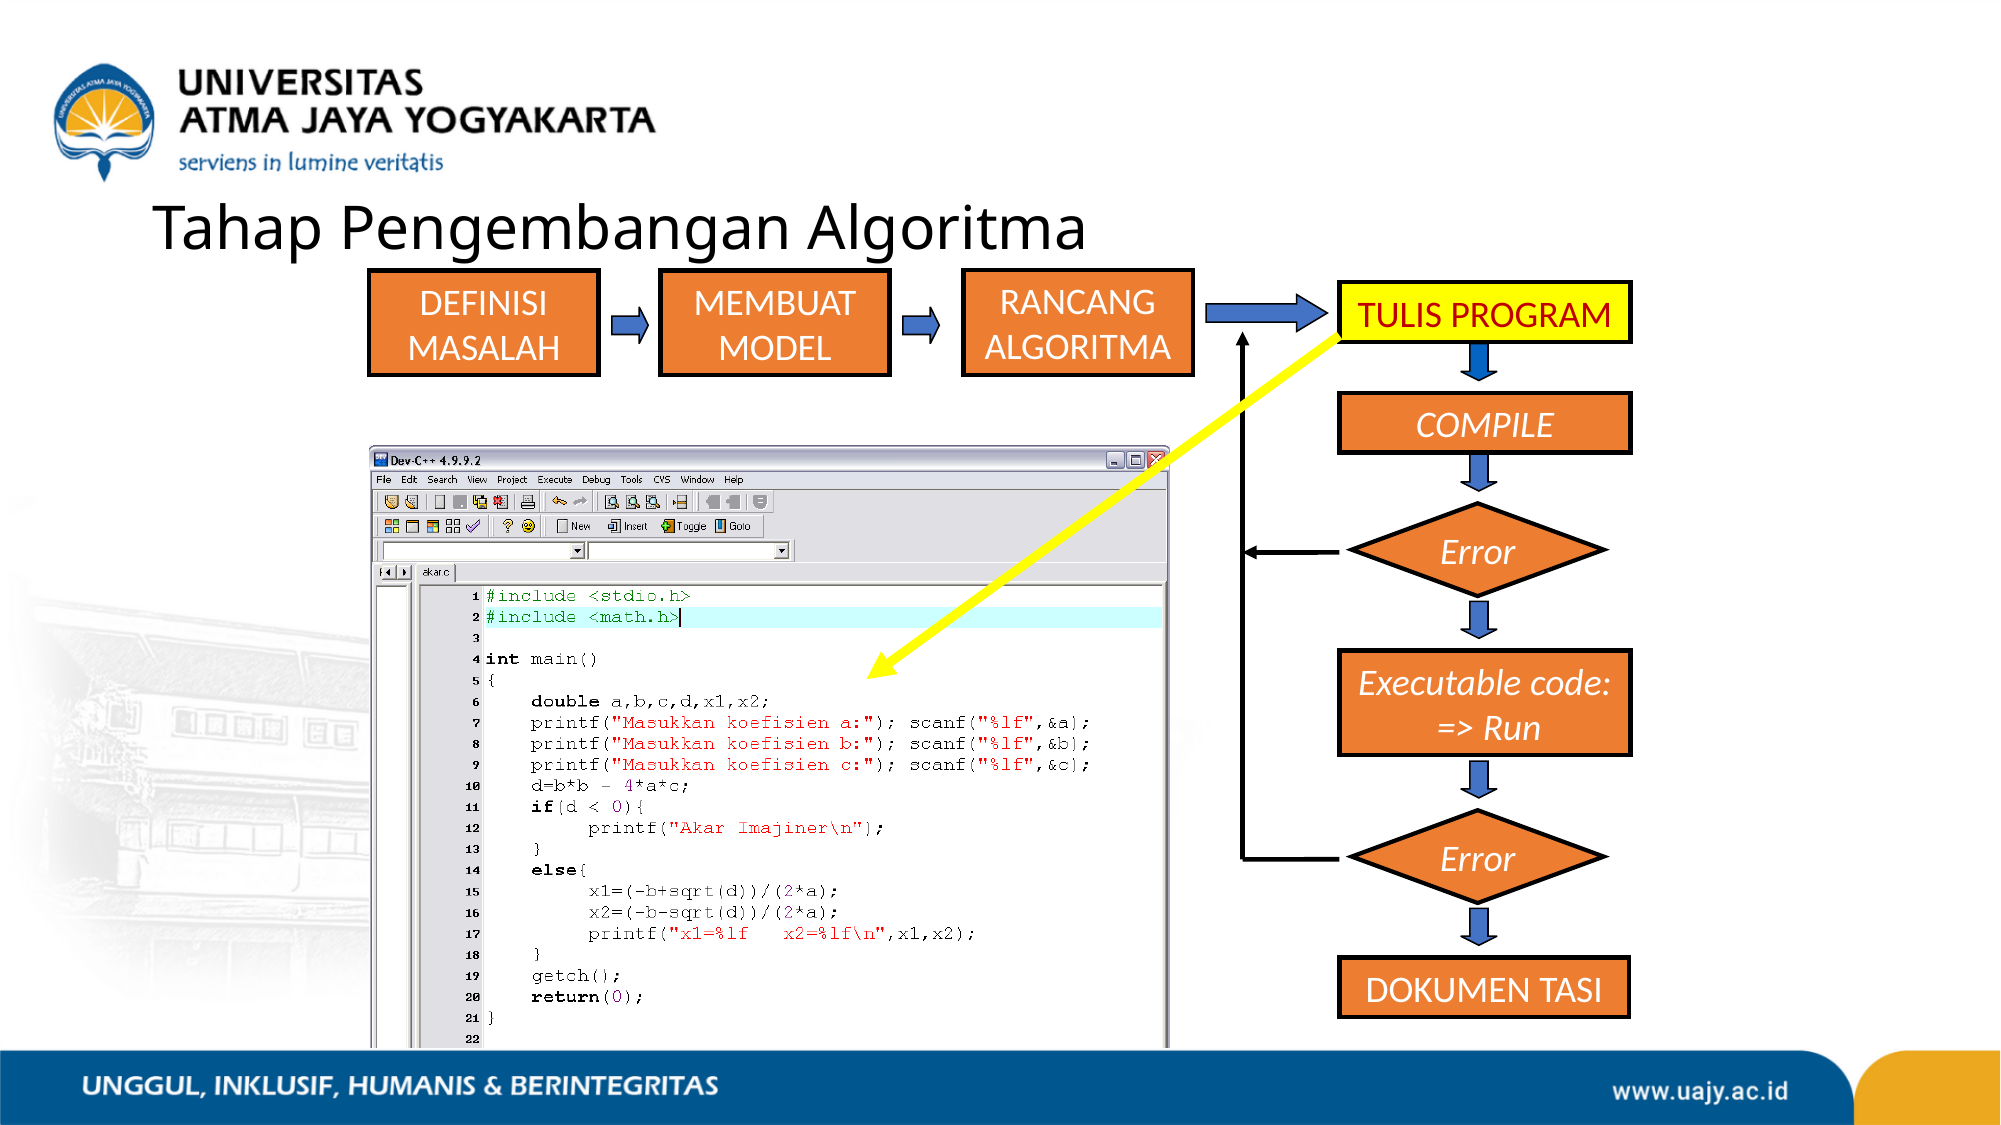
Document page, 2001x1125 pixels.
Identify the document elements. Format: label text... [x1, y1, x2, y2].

picture [0, 0, 2001, 1125]
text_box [369, 269, 1631, 1048]
title Tahap Pengembangan Algoritma [137, 189, 1863, 271]
